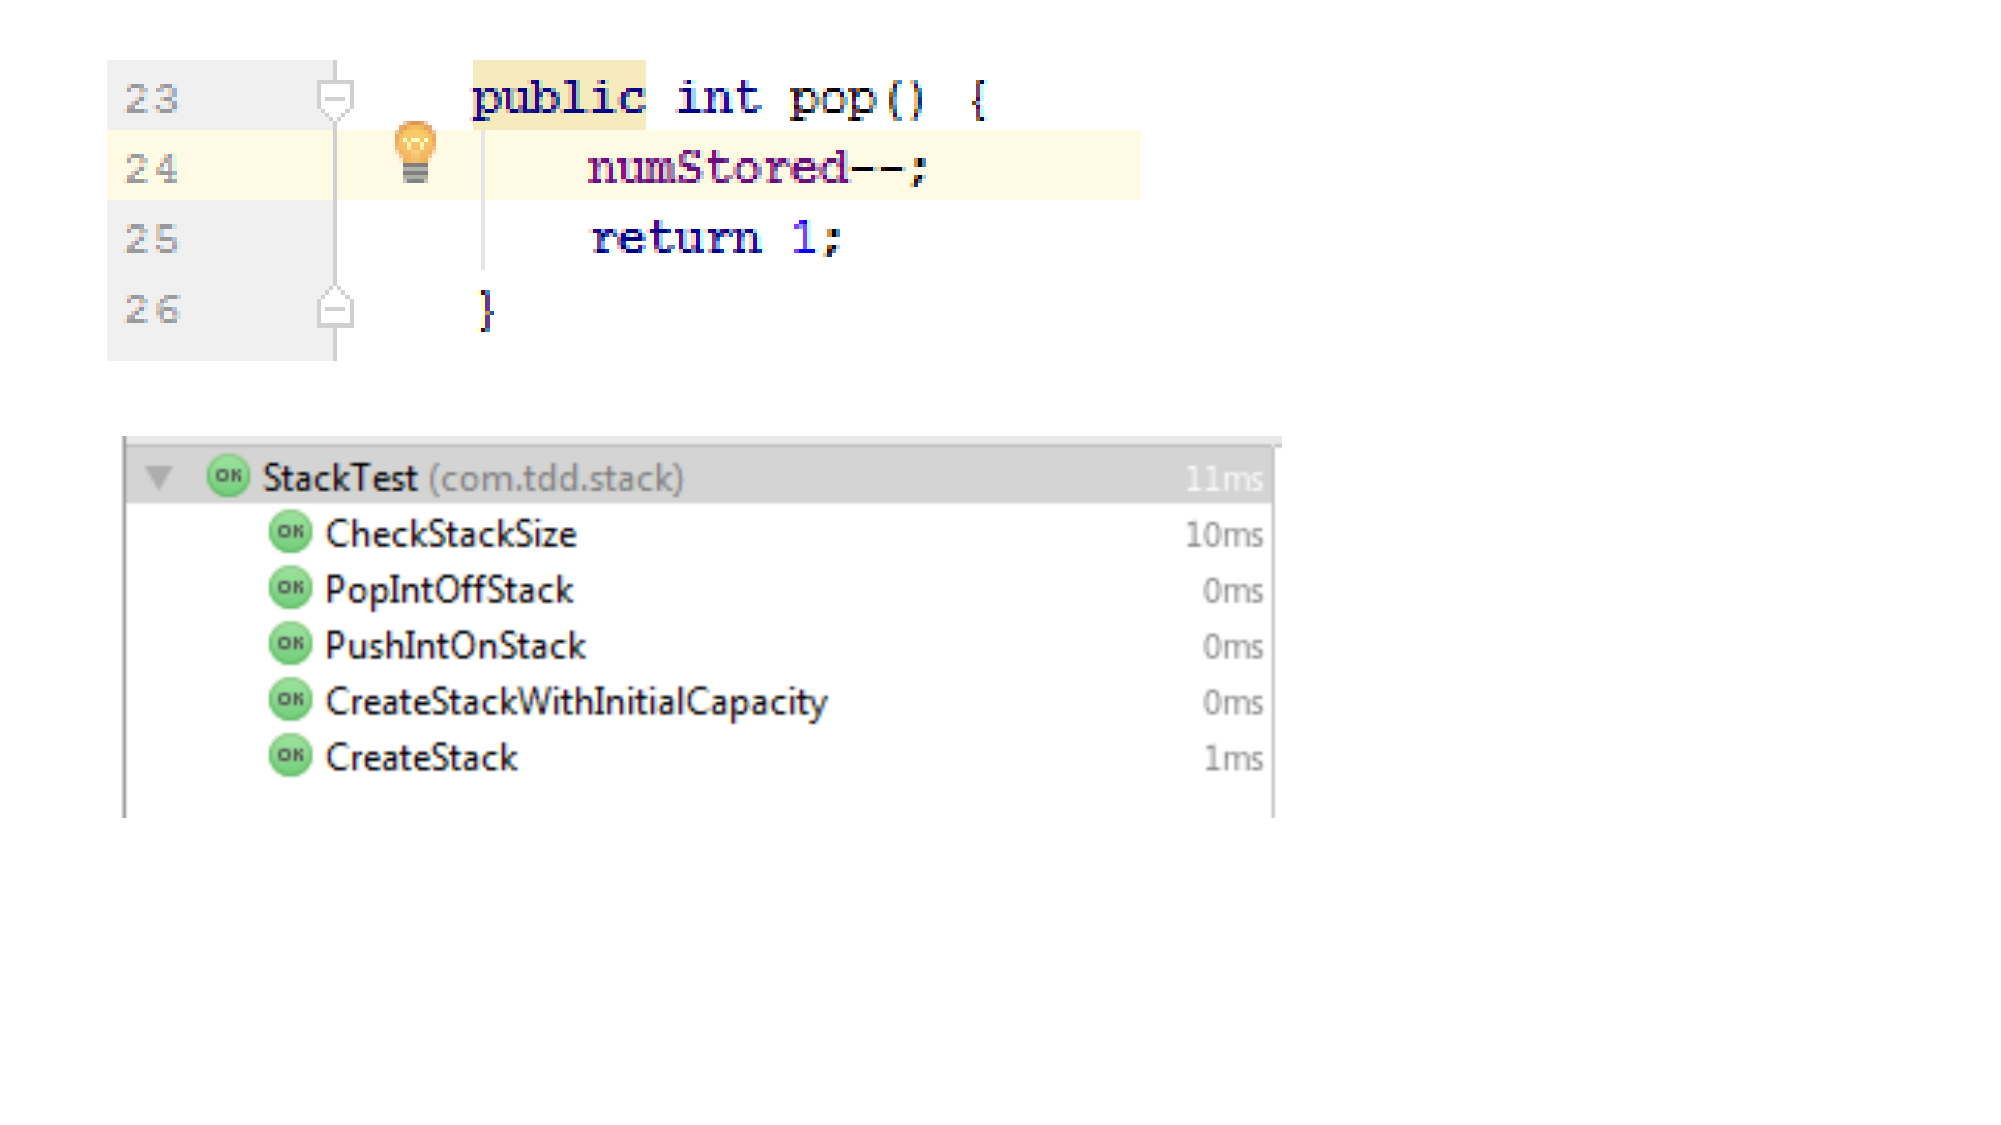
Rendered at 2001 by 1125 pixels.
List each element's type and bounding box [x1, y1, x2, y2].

picture [107, 60, 1141, 361]
picture [121, 436, 1282, 818]
